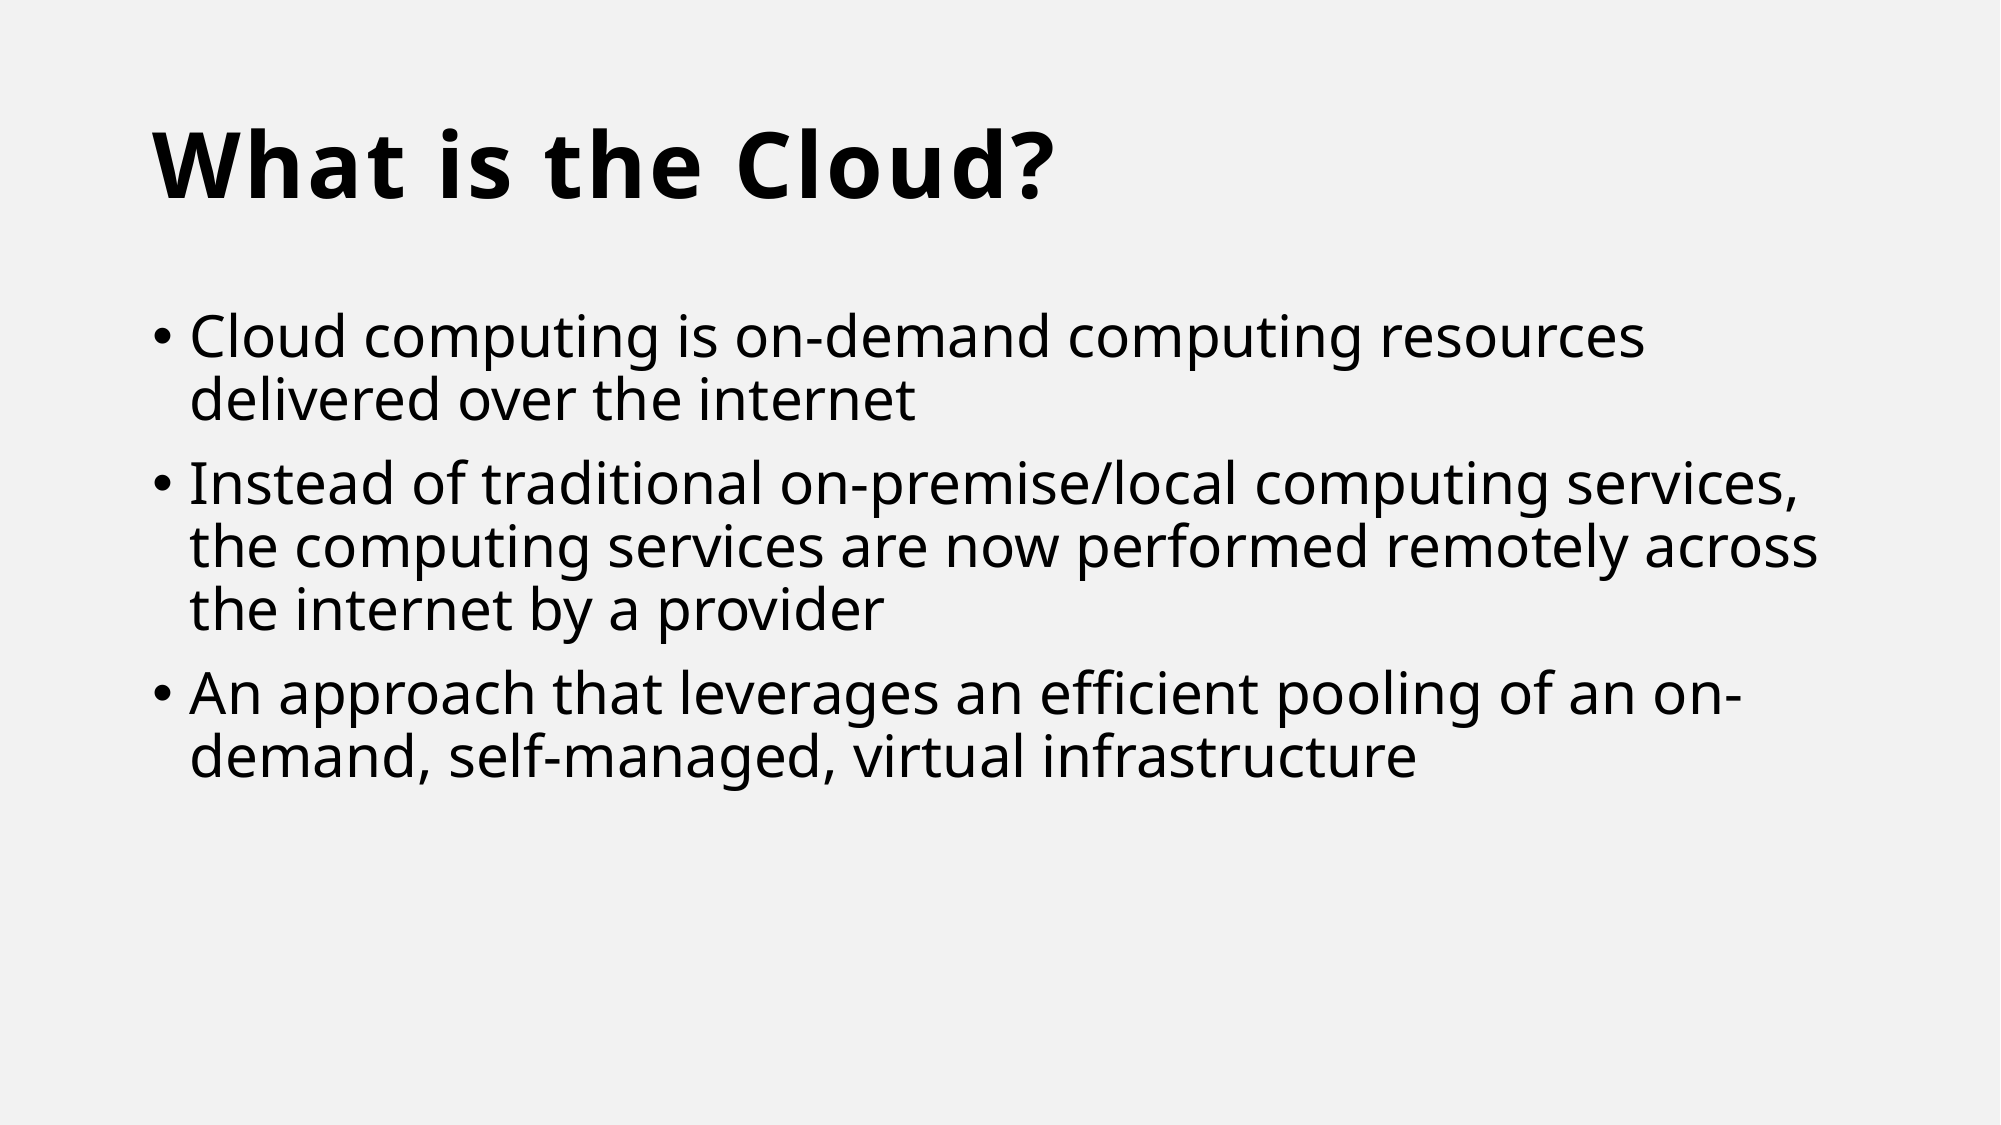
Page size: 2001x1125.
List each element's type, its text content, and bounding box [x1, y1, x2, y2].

list Cloud computing is on-demand computing resources delivered over the internet Instead of traditional on-premise/local computing services, the computing services are now performed remotely across the internet by a provider An approach that leverages an efficient pooling of an on-demand, self-managed, virtual infrastructure [137, 299, 1863, 1014]
title What is the Cloud? [137, 59, 1863, 278]
